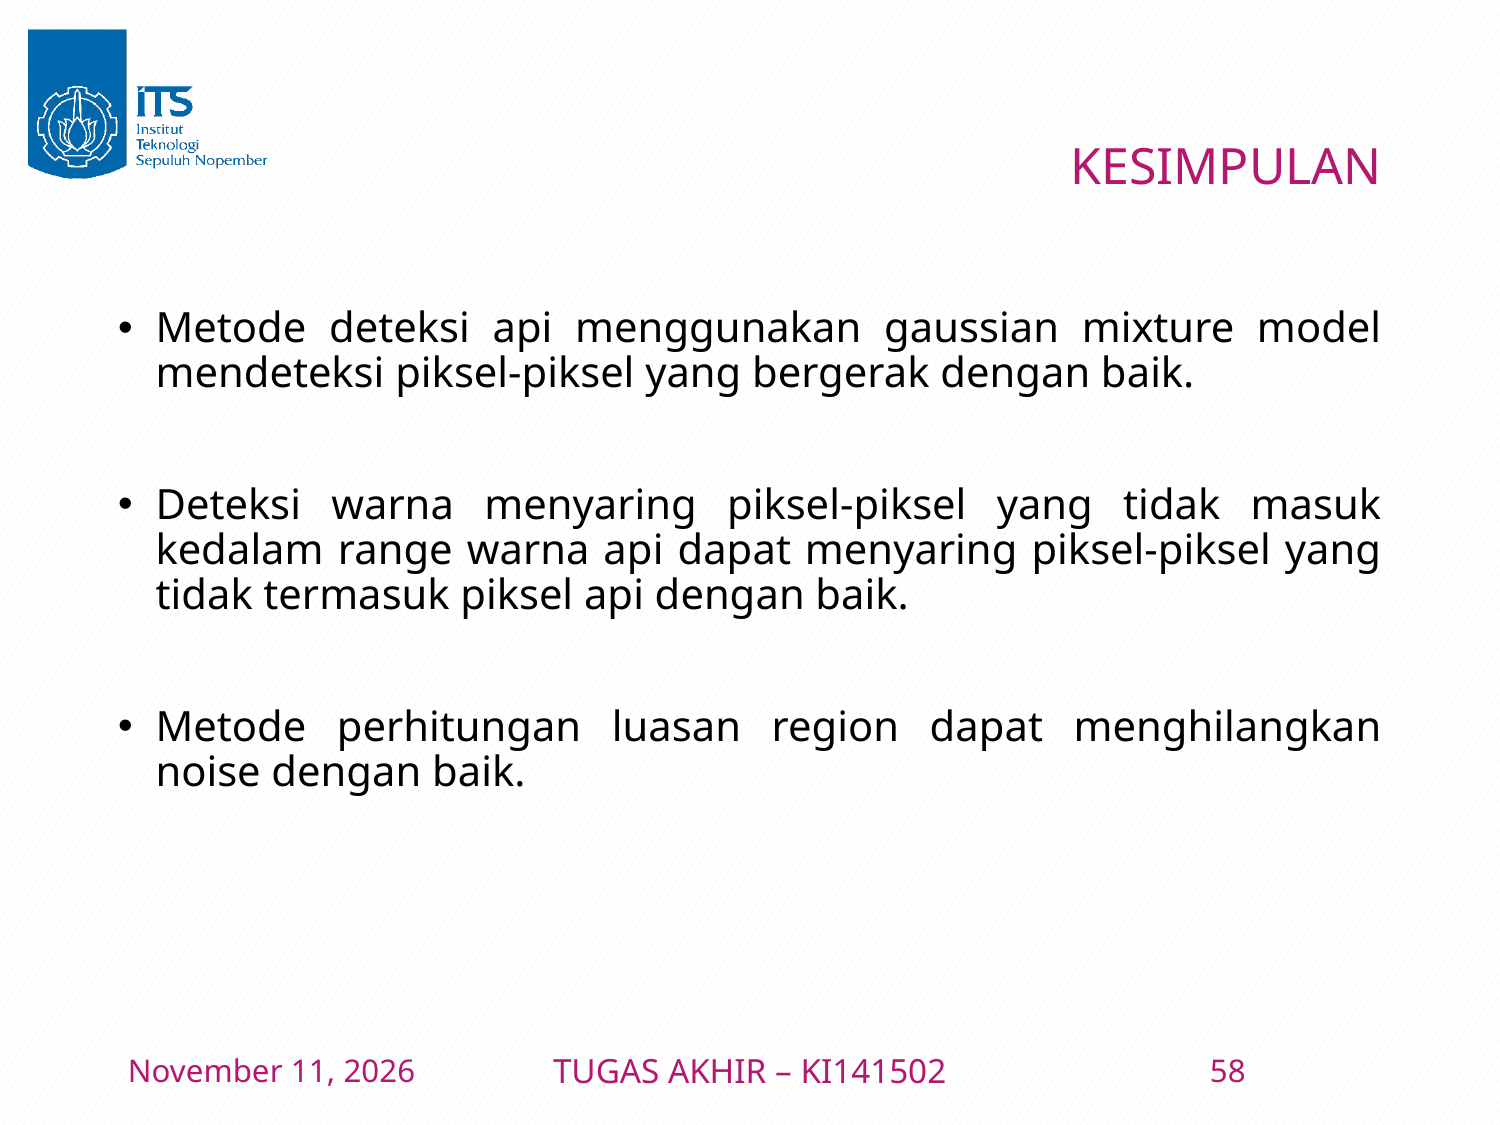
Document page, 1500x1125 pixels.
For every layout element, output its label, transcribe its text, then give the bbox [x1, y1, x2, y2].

slide_number 58 [1059, 1042, 1397, 1103]
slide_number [103, 1042, 441, 1103]
title KESIMPULAN [103, 59, 1397, 278]
picture [19, 21, 274, 187]
list Metode deteksi api menggunakan gaussian mixture model mendeteksi piksel-piksel yang bergerak dengan baik. Deteksi warna menyaring piksel-piksel yang tidak masuk kedalam range warna api dapat menyaring piksel-piksel yang tidak termasuk piksel api dengan baik. Metode perhitungan luasan region dapat menghilangkan noise dengan baik. [103, 299, 1397, 1014]
footer TUGAS AKHIR – KI141502 [496, 1042, 1004, 1103]
